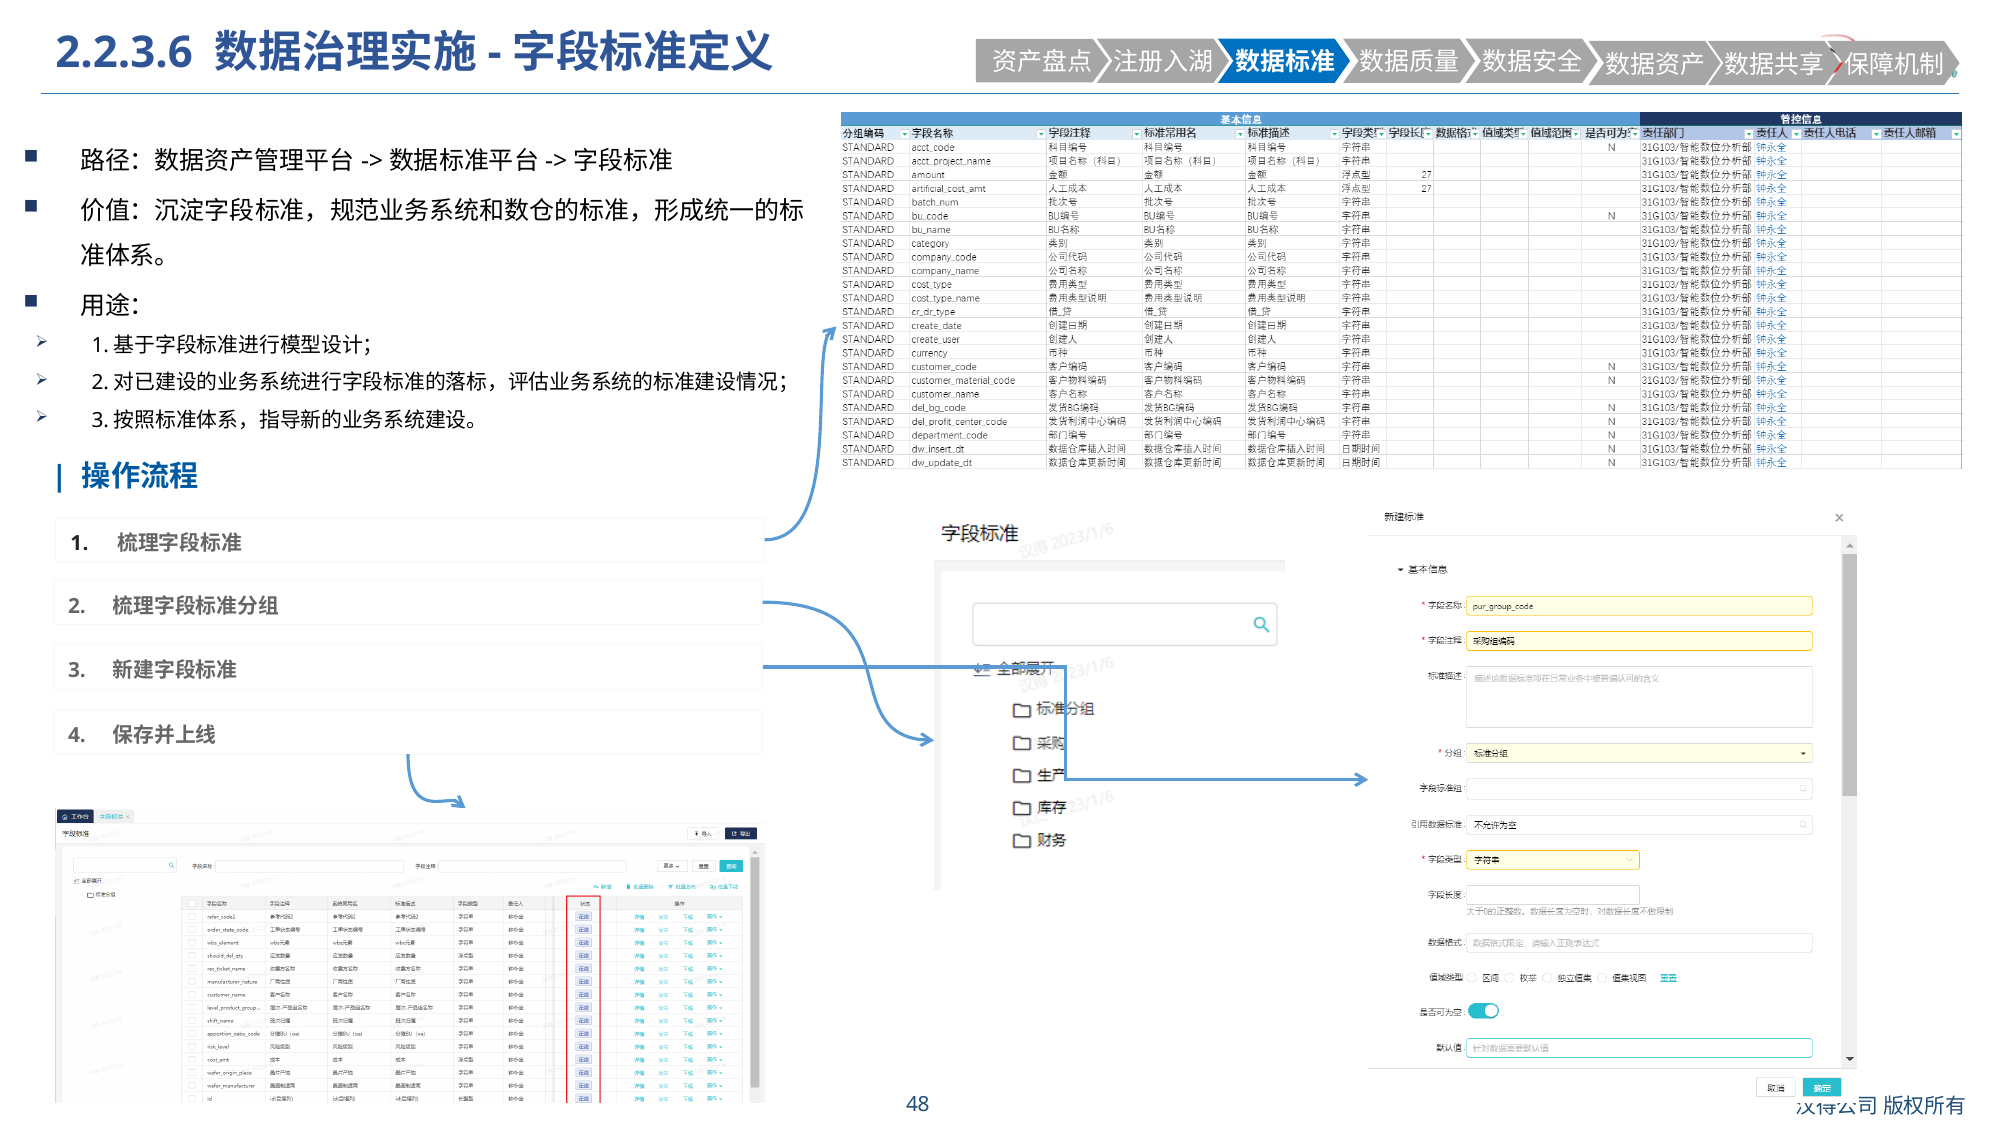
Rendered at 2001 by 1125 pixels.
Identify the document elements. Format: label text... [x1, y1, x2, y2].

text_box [409, 752, 464, 808]
text_box 数据标准 [1217, 38, 1351, 83]
picture [1368, 498, 1857, 1103]
text_box 数据共享 [1707, 40, 1841, 86]
text_box 数据质量 [1343, 38, 1476, 83]
title 2.2.3.6 数据治理实施-字段标准定义 [40, 22, 1777, 86]
text_box 资产盘点 [975, 38, 1109, 83]
picture [1947, 64, 1960, 82]
picture [934, 517, 1285, 667]
text_box 路径：数据资产管理平台->数据标准平台->字段标准 价值：沉淀字段标准，规范业务系统和数仓的标准，形成统一的标准体系。 用途： 1.基于字段标准进行模型设计； 2.对已建设的业务系统进行字段标准的落标，评估业务系统的标准建设情况； 3.按照标准体系，指导新的业务系统建设。 [9, 122, 821, 439]
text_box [762, 602, 935, 667]
picture [1777, 31, 1960, 82]
text_box 4. 保存并上线 [53, 709, 762, 755]
text_box 3. 新建字段标准 [53, 644, 762, 690]
picture [841, 112, 1963, 469]
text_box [764, 326, 837, 541]
text_box 数据安全 [1465, 38, 1598, 83]
text_box 数据资产 [1588, 40, 1721, 86]
picture [934, 780, 1285, 890]
picture [55, 808, 765, 1103]
text_box 2. 梳理字段标准分组 [53, 579, 763, 625]
text_box 保障机制 [1827, 40, 1960, 86]
text_box | 操作流程 [36, 450, 214, 501]
text_box 梳理字段标准 [55, 517, 765, 563]
text_box 注册入湖 [1096, 38, 1230, 83]
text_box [762, 667, 1368, 780]
